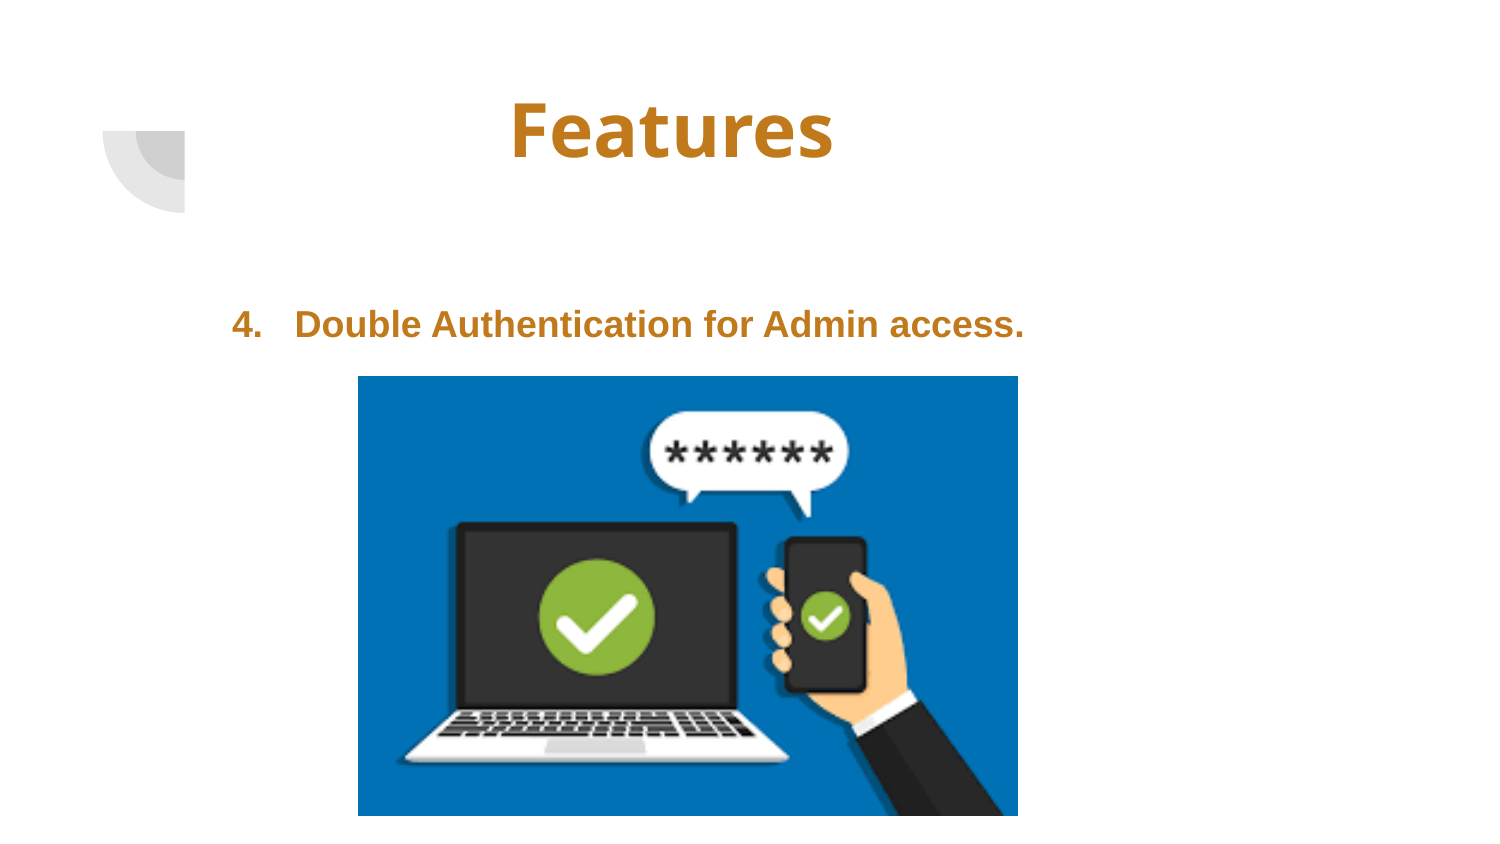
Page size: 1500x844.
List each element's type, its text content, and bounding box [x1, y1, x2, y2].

text_box Features [493, 67, 899, 218]
picture [358, 376, 1019, 816]
text_box 4. Double Authentication for Admin access. [217, 278, 1084, 377]
